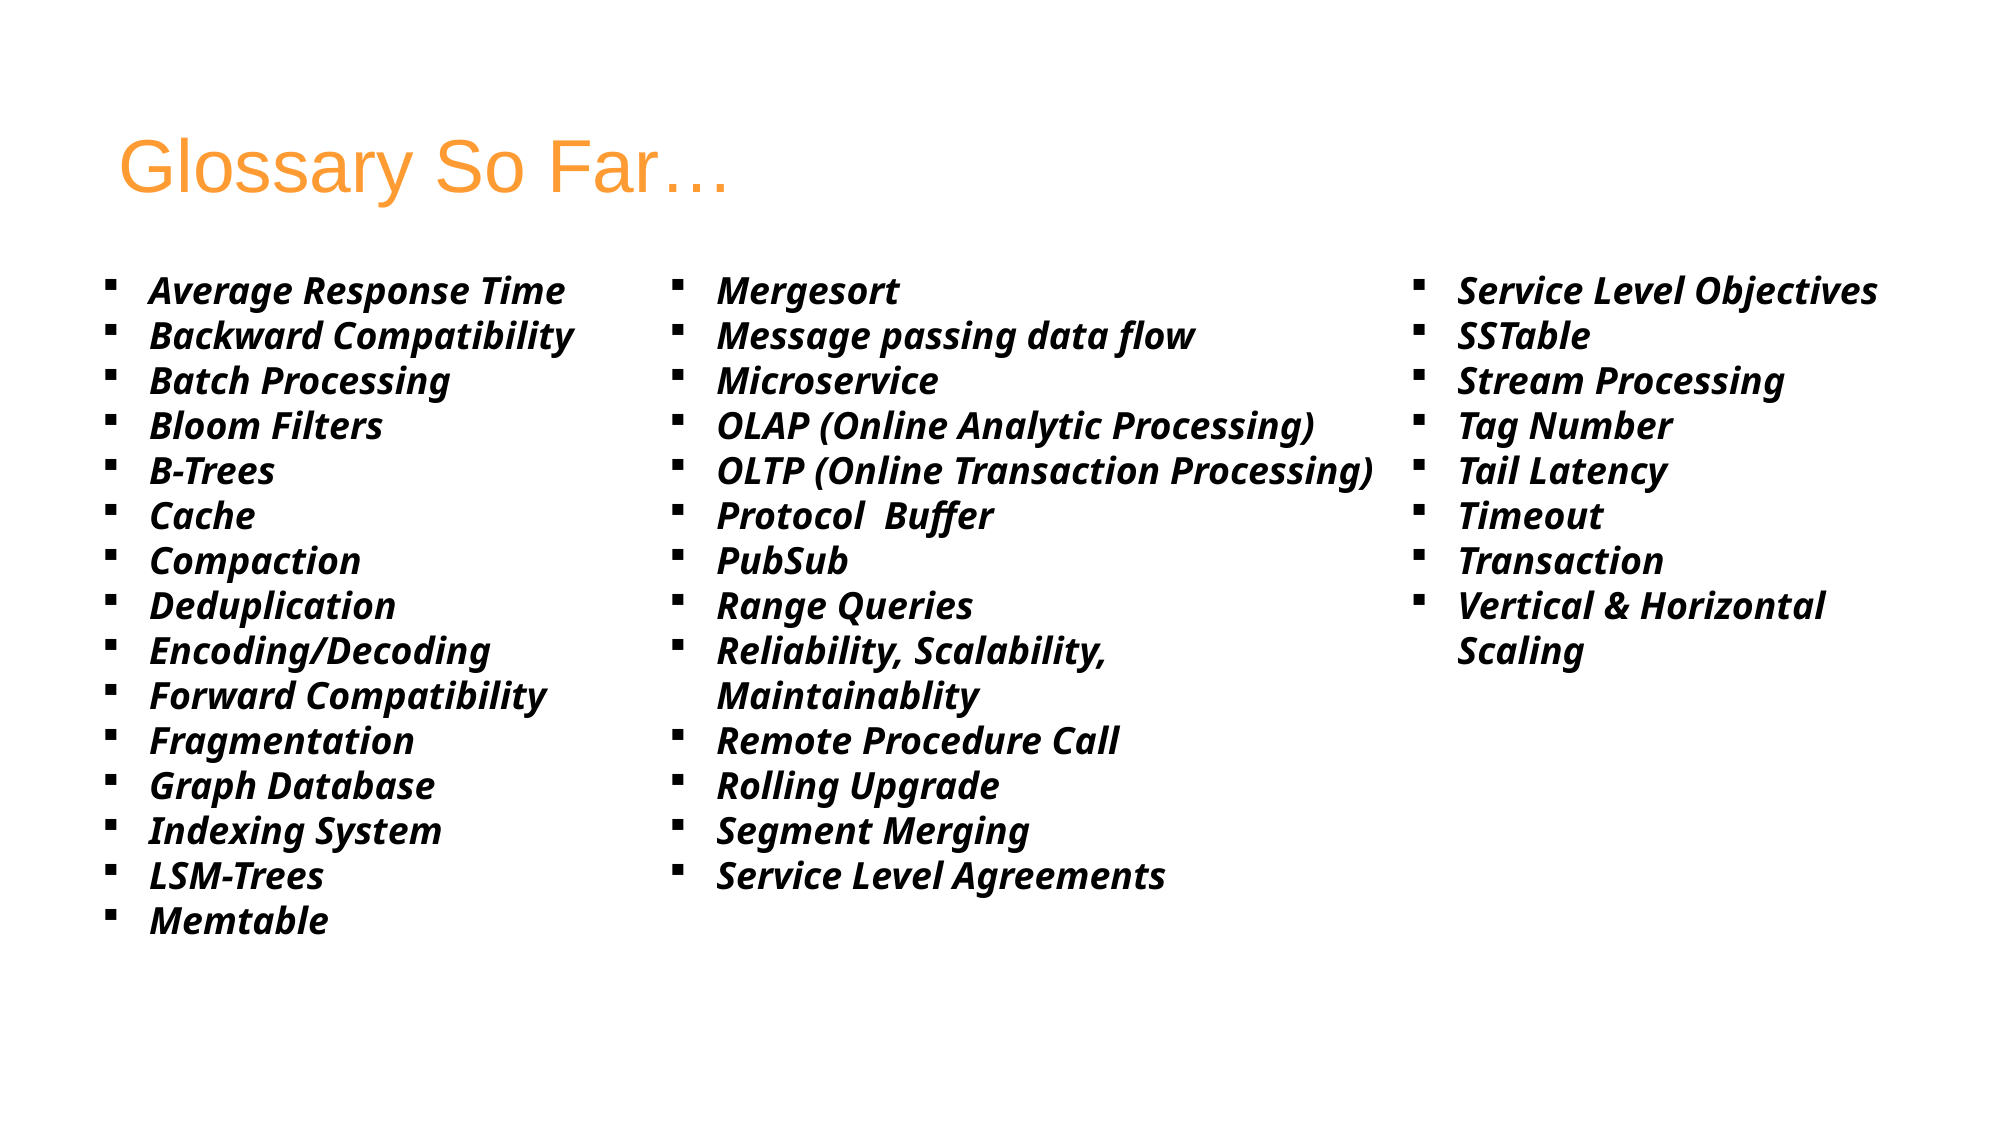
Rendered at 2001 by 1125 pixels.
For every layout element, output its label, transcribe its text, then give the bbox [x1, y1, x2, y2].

title Glossary So Far… [103, 59, 1909, 259]
text_box Mergesort Message passing data flow Microservice OLAP (Online Analytic Processing) OLTP (Online Transaction Processing) Protocol Buffer PubSub Range Queries Reliability, Scalability, Maintainablity Remote Procedure Call Rolling Upgrade Segment Merging Service Level Agreements [654, 259, 1396, 905]
text_box Service Level Objectives SSTable Stream Processing Tag Number Tail Latency Timeout Transaction Vertical & Horizontal Scaling [1395, 259, 1948, 680]
text_box Average Response Time Backward Compatibility Batch Processing Bloom Filters B-Trees Cache Compaction Deduplication Encoding/Decoding Forward Compatibility Fragmentation Graph Database Indexing System LSM-Trees Memtable [87, 259, 1917, 950]
